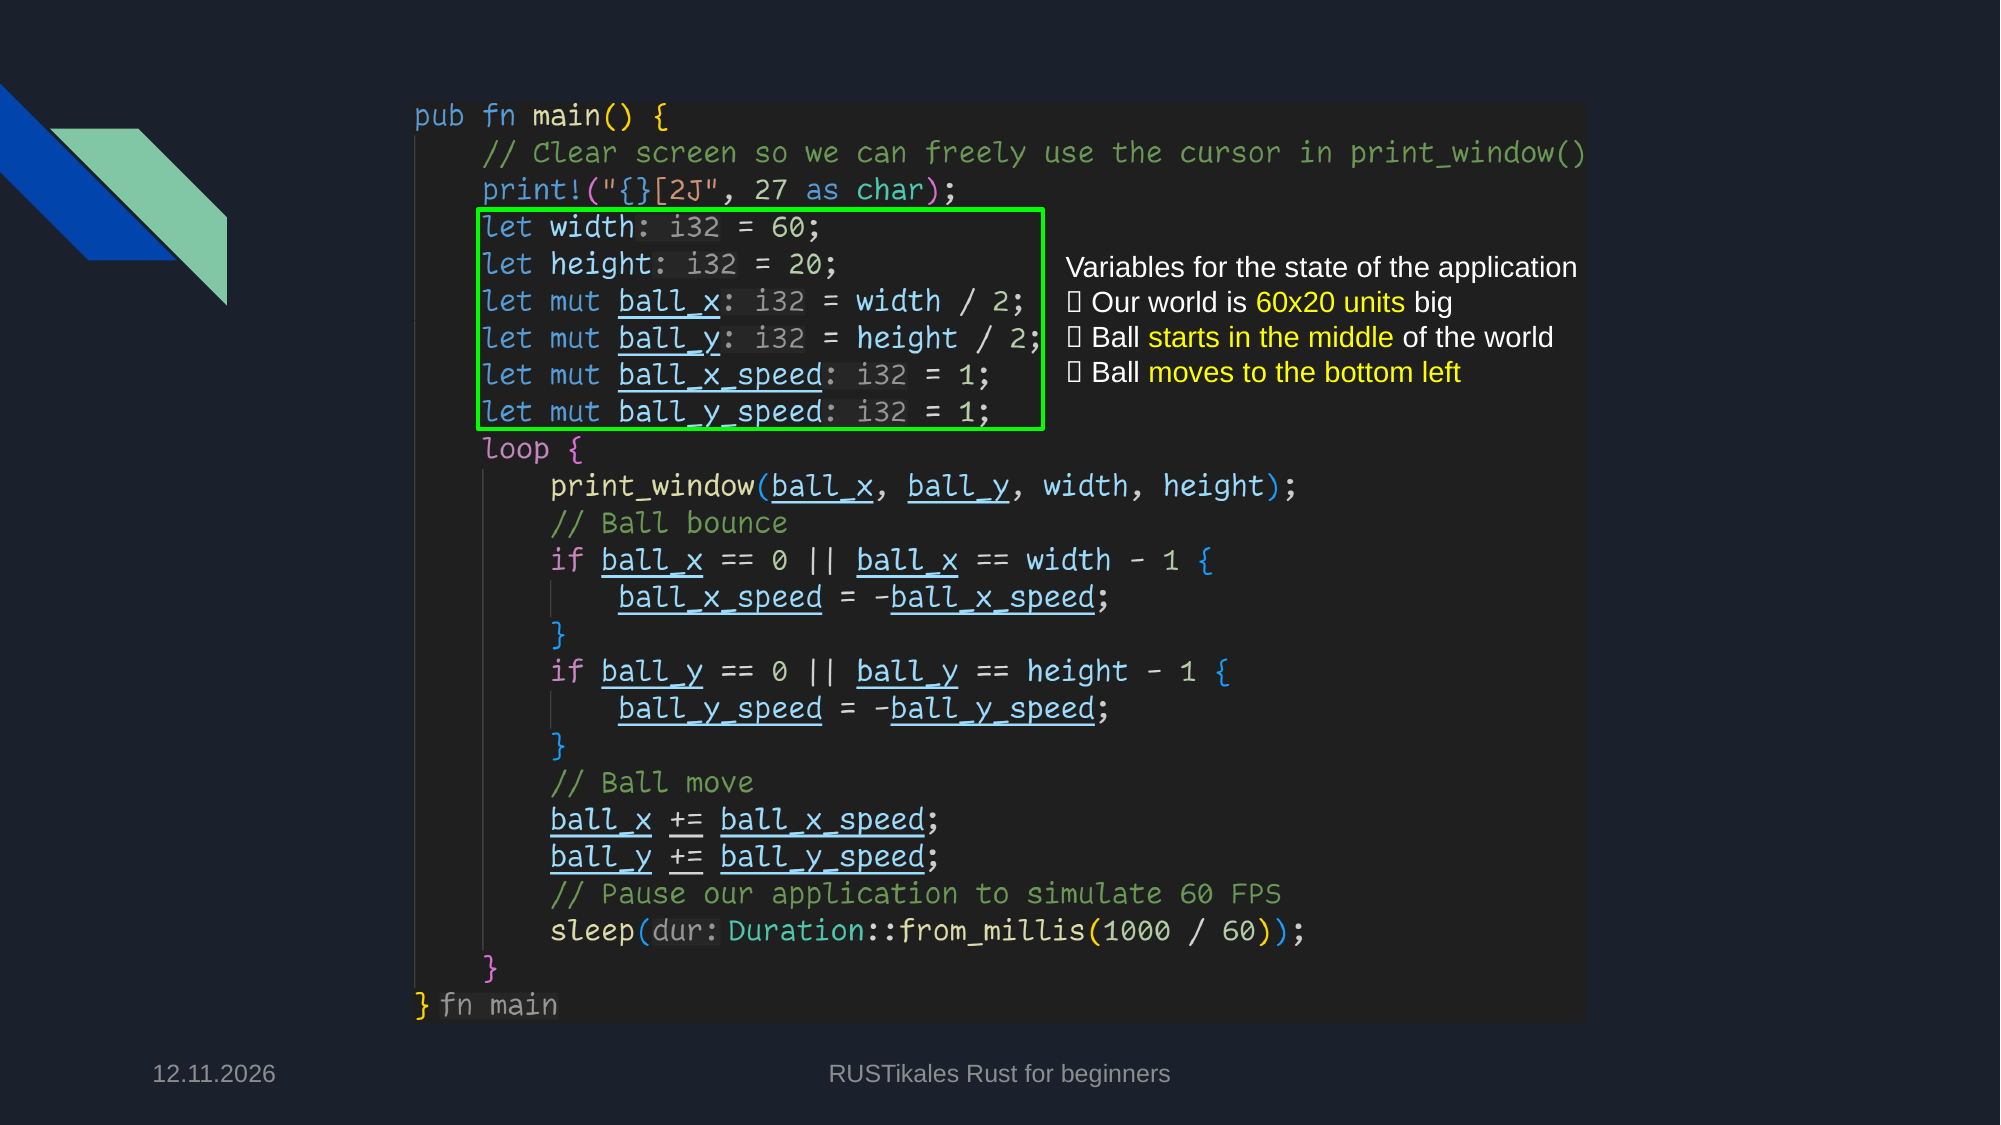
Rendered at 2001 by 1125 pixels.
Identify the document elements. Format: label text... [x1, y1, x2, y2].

picture [412, 102, 1588, 1023]
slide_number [137, 1042, 588, 1103]
footer RUSTikales Rust for beginners [662, 1042, 1338, 1103]
